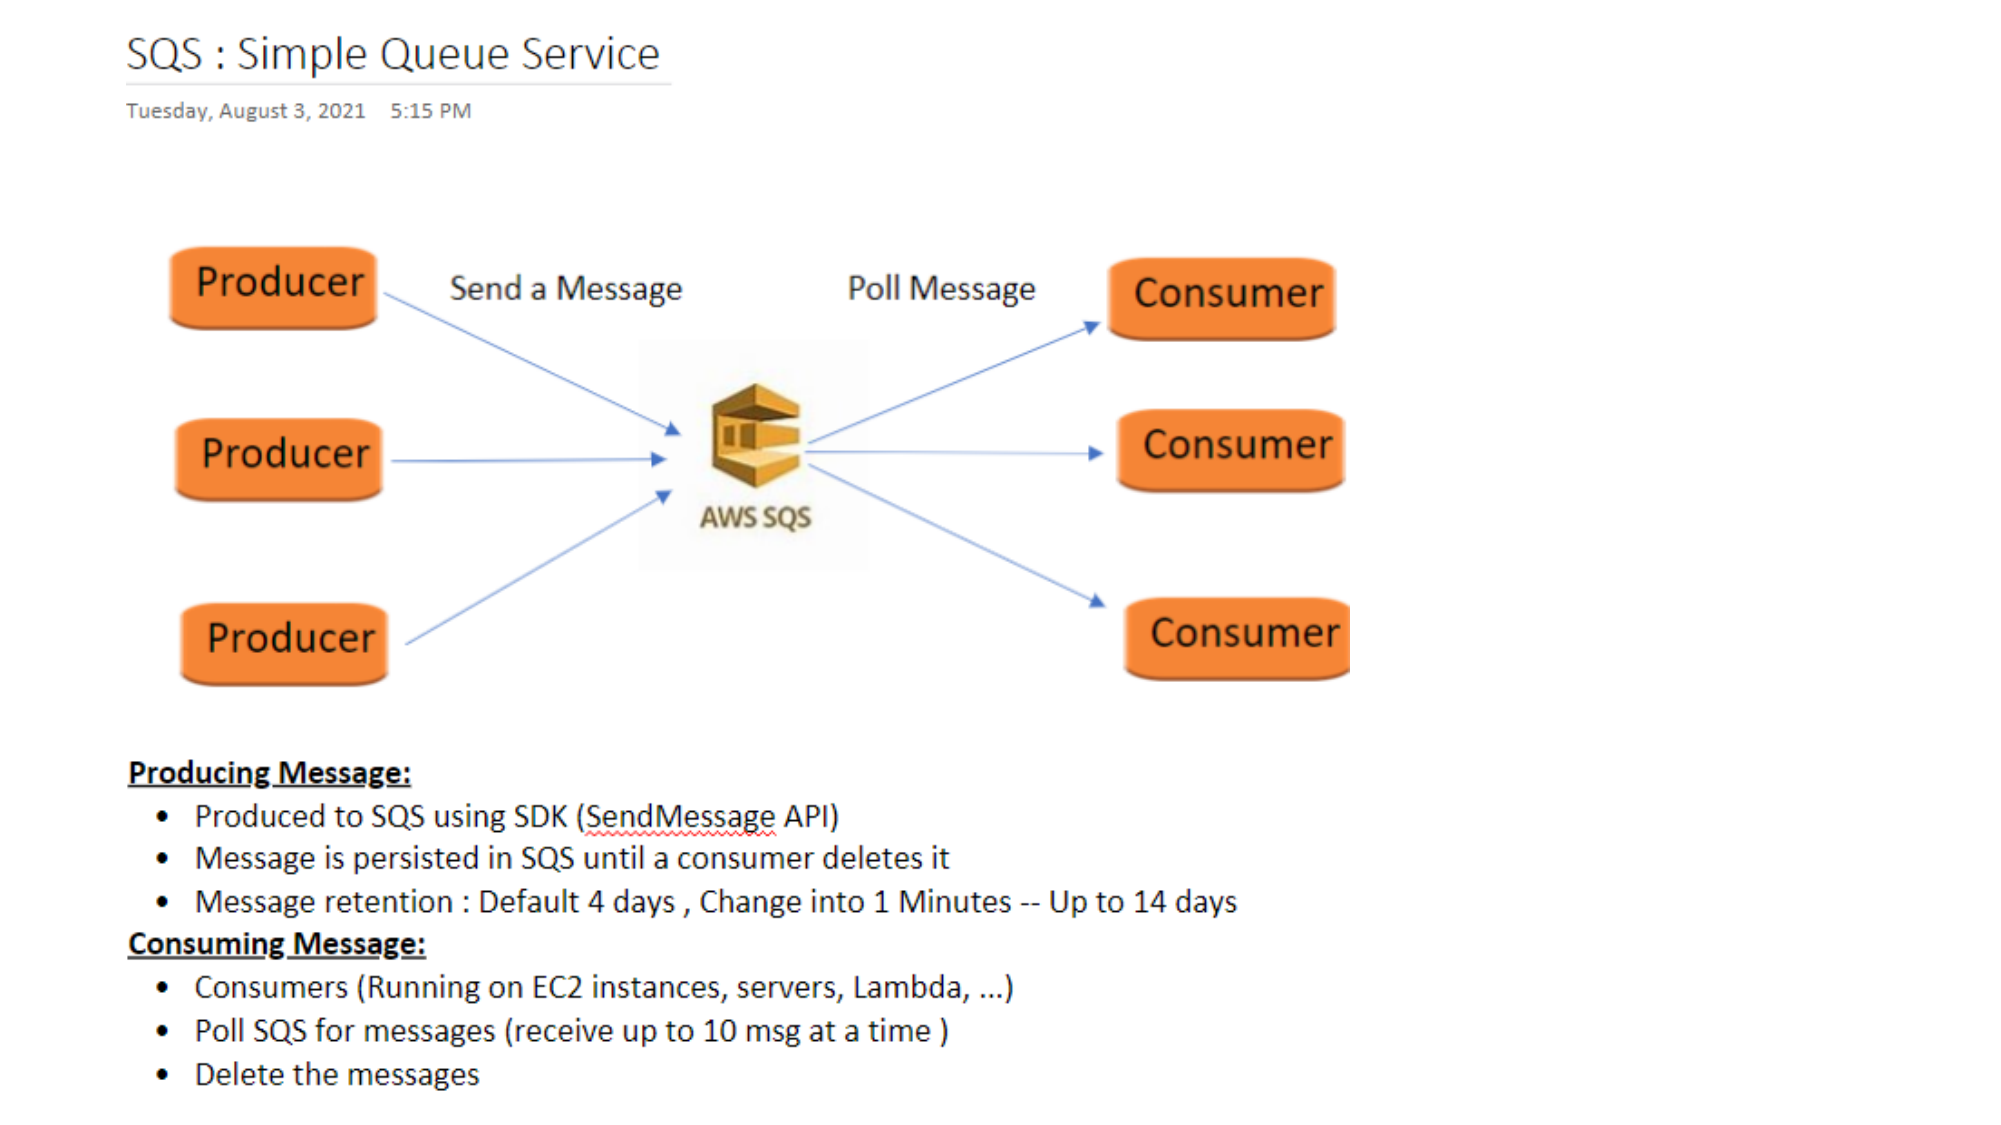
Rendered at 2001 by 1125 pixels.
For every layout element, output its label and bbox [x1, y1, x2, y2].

picture [126, 13, 1350, 1100]
